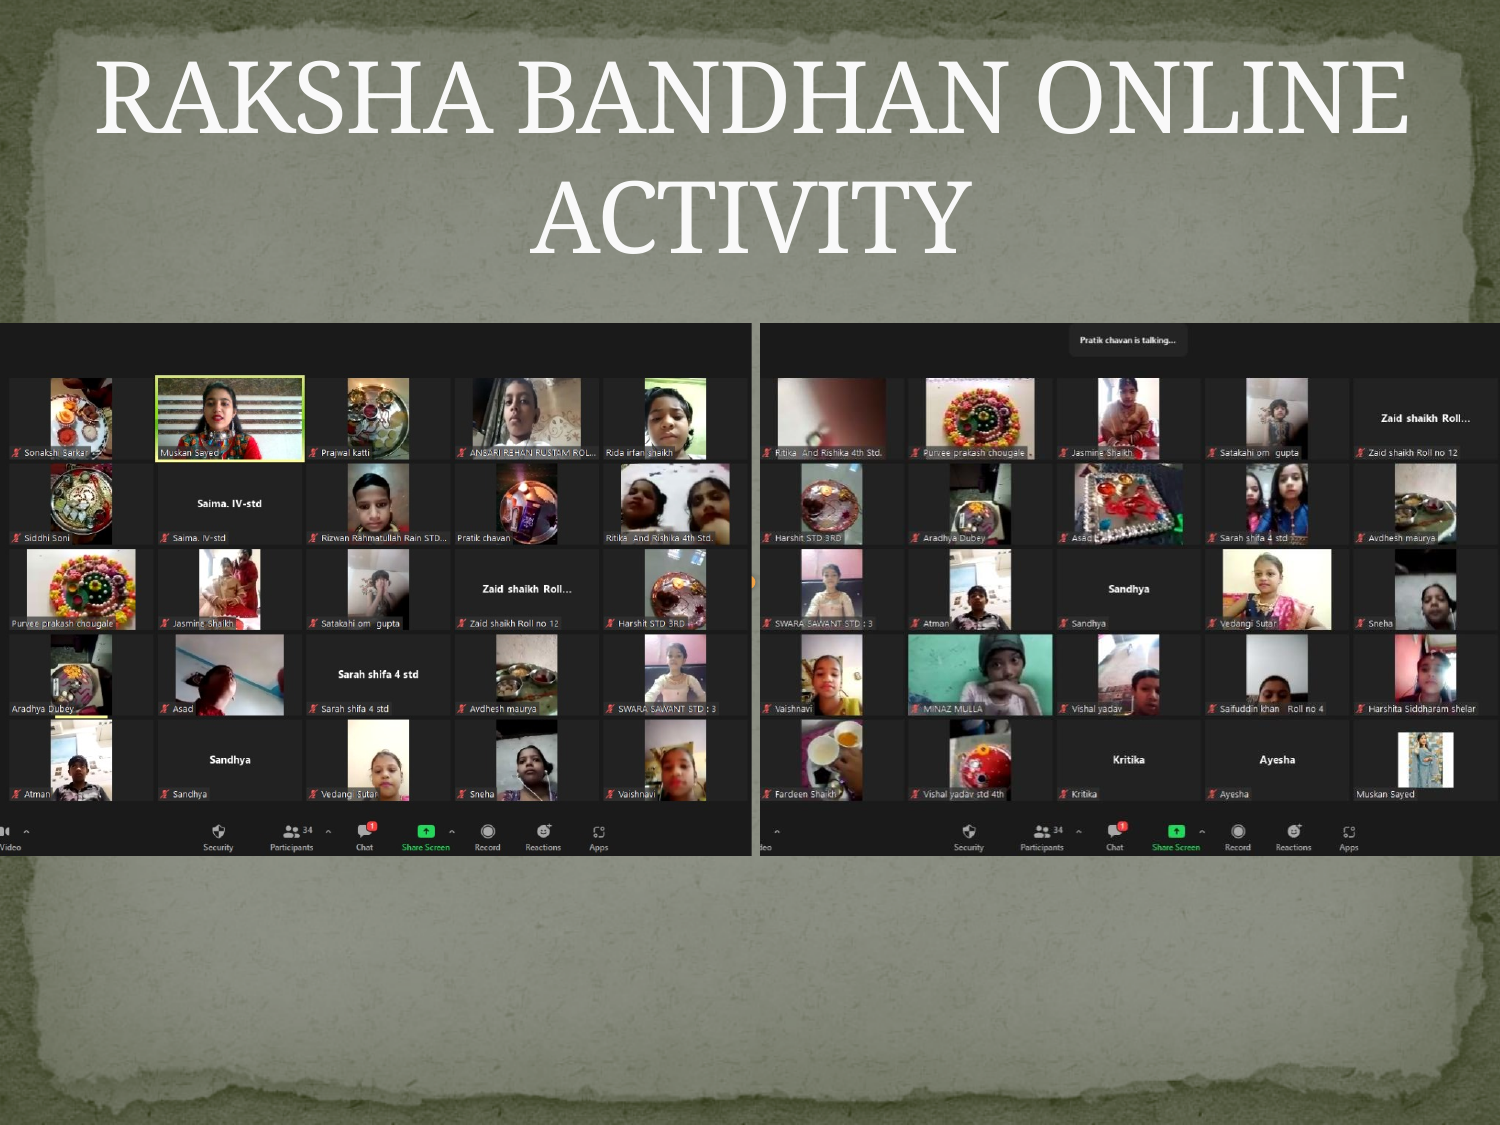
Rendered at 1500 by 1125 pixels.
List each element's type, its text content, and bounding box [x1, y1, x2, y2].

picture [760, 323, 1500, 856]
picture [0, 323, 752, 856]
title RAKSHA BANDHAN ONLINE ACTIVITY [70, 93, 1433, 282]
